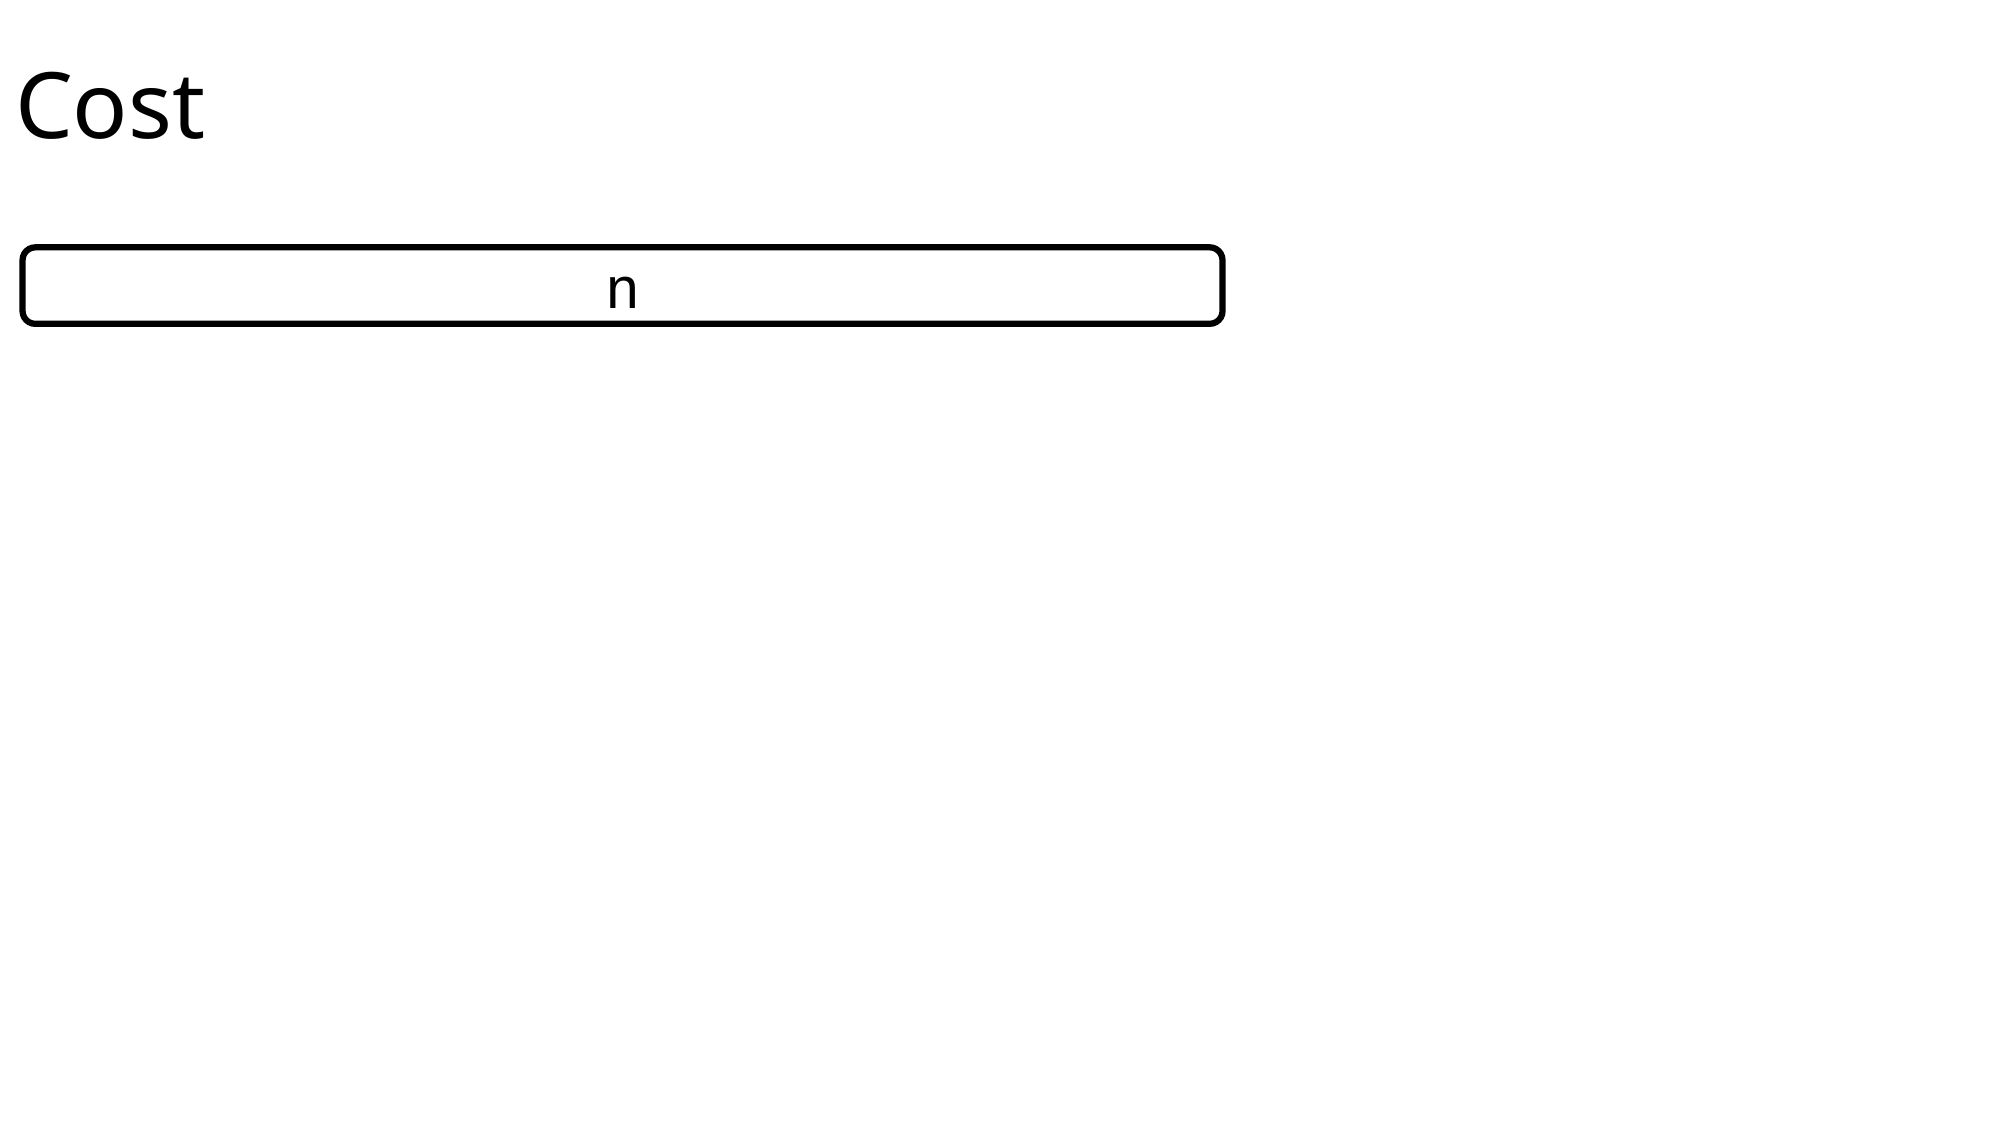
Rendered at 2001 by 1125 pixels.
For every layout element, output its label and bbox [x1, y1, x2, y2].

title [0, 0, 1725, 218]
text_box [21, 246, 1224, 325]
